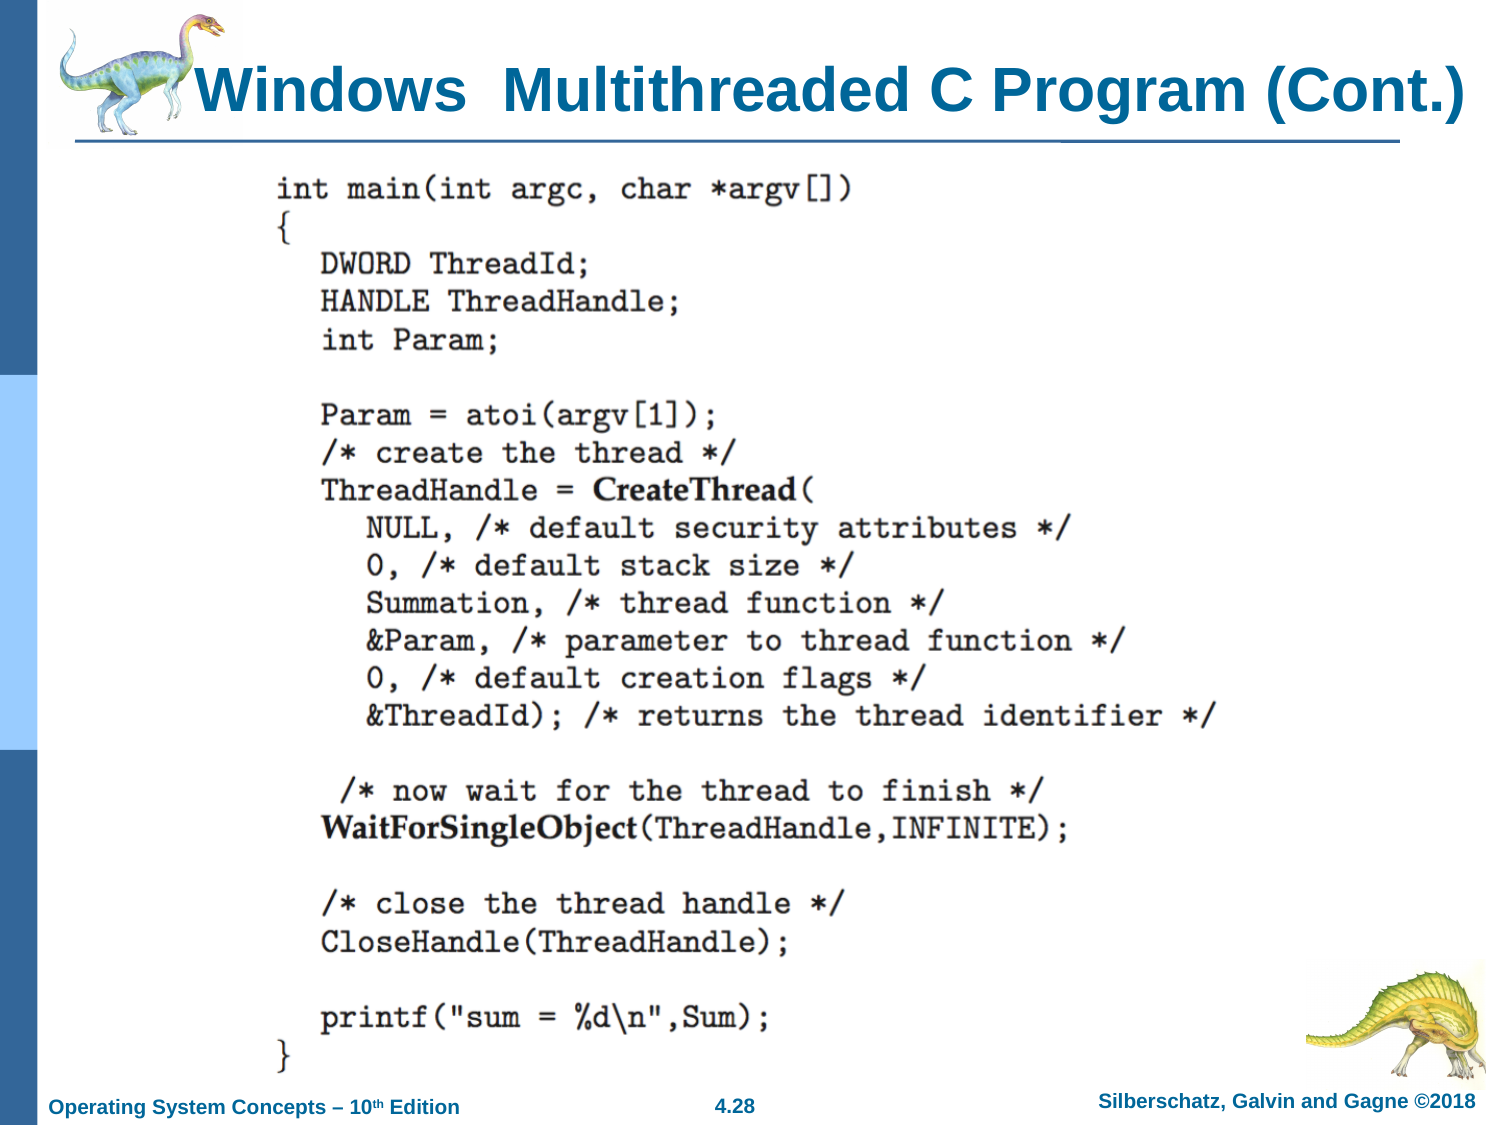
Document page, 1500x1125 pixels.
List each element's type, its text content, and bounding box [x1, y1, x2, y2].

picture [46, 0, 1486, 1093]
title Windows Multithreaded C Program (Cont.) [172, 36, 1490, 132]
